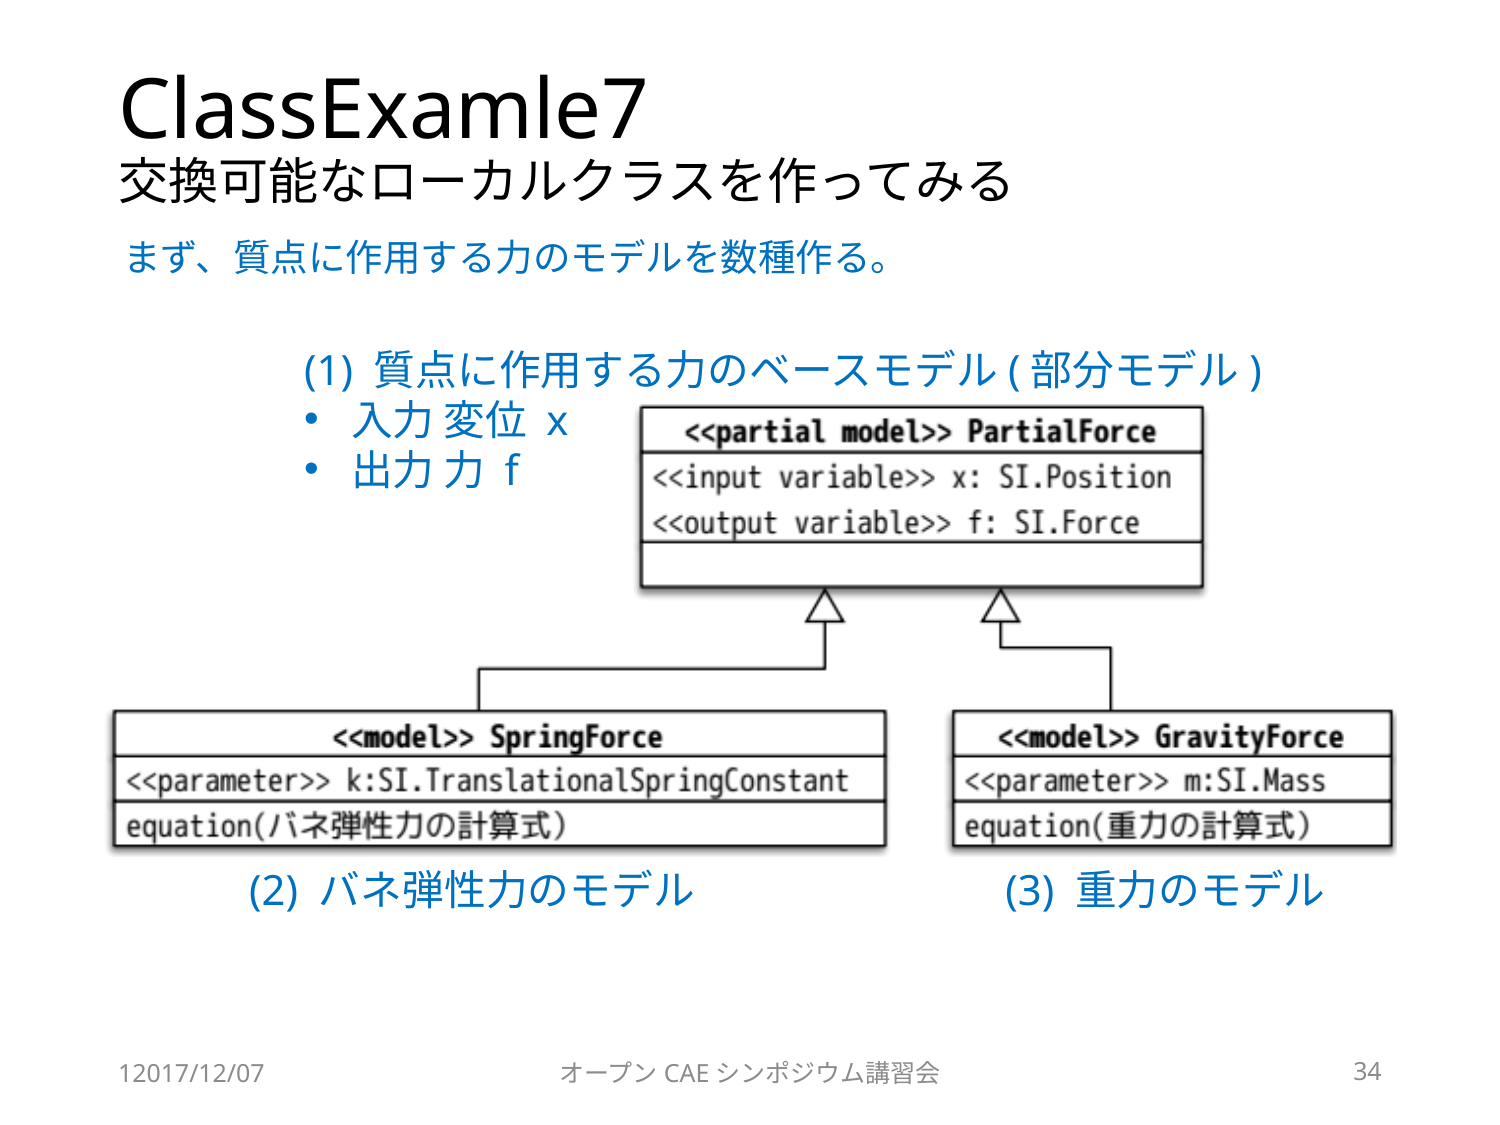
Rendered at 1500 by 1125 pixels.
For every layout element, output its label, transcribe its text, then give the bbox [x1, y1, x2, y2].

picture [103, 401, 1397, 857]
footer オープンCAEシンポジウム講習会 [496, 1042, 1004, 1103]
text_box (3) 重力のモデル [990, 857, 1355, 922]
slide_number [103, 1042, 441, 1103]
title ClassExamle7 交換可能なローカルクラスを作ってみる [103, 59, 1397, 237]
text_box まず、質点に作用する力のモデルを数種作る。 [108, 226, 924, 287]
slide_number 34 [1059, 1042, 1397, 1103]
text_box (2) バネ弾性力のモデル [234, 857, 750, 922]
text_box (1) 質点に作用する力のベースモデル(部分モデル) 入力 変位 x 出力 力 f [289, 336, 1286, 401]
